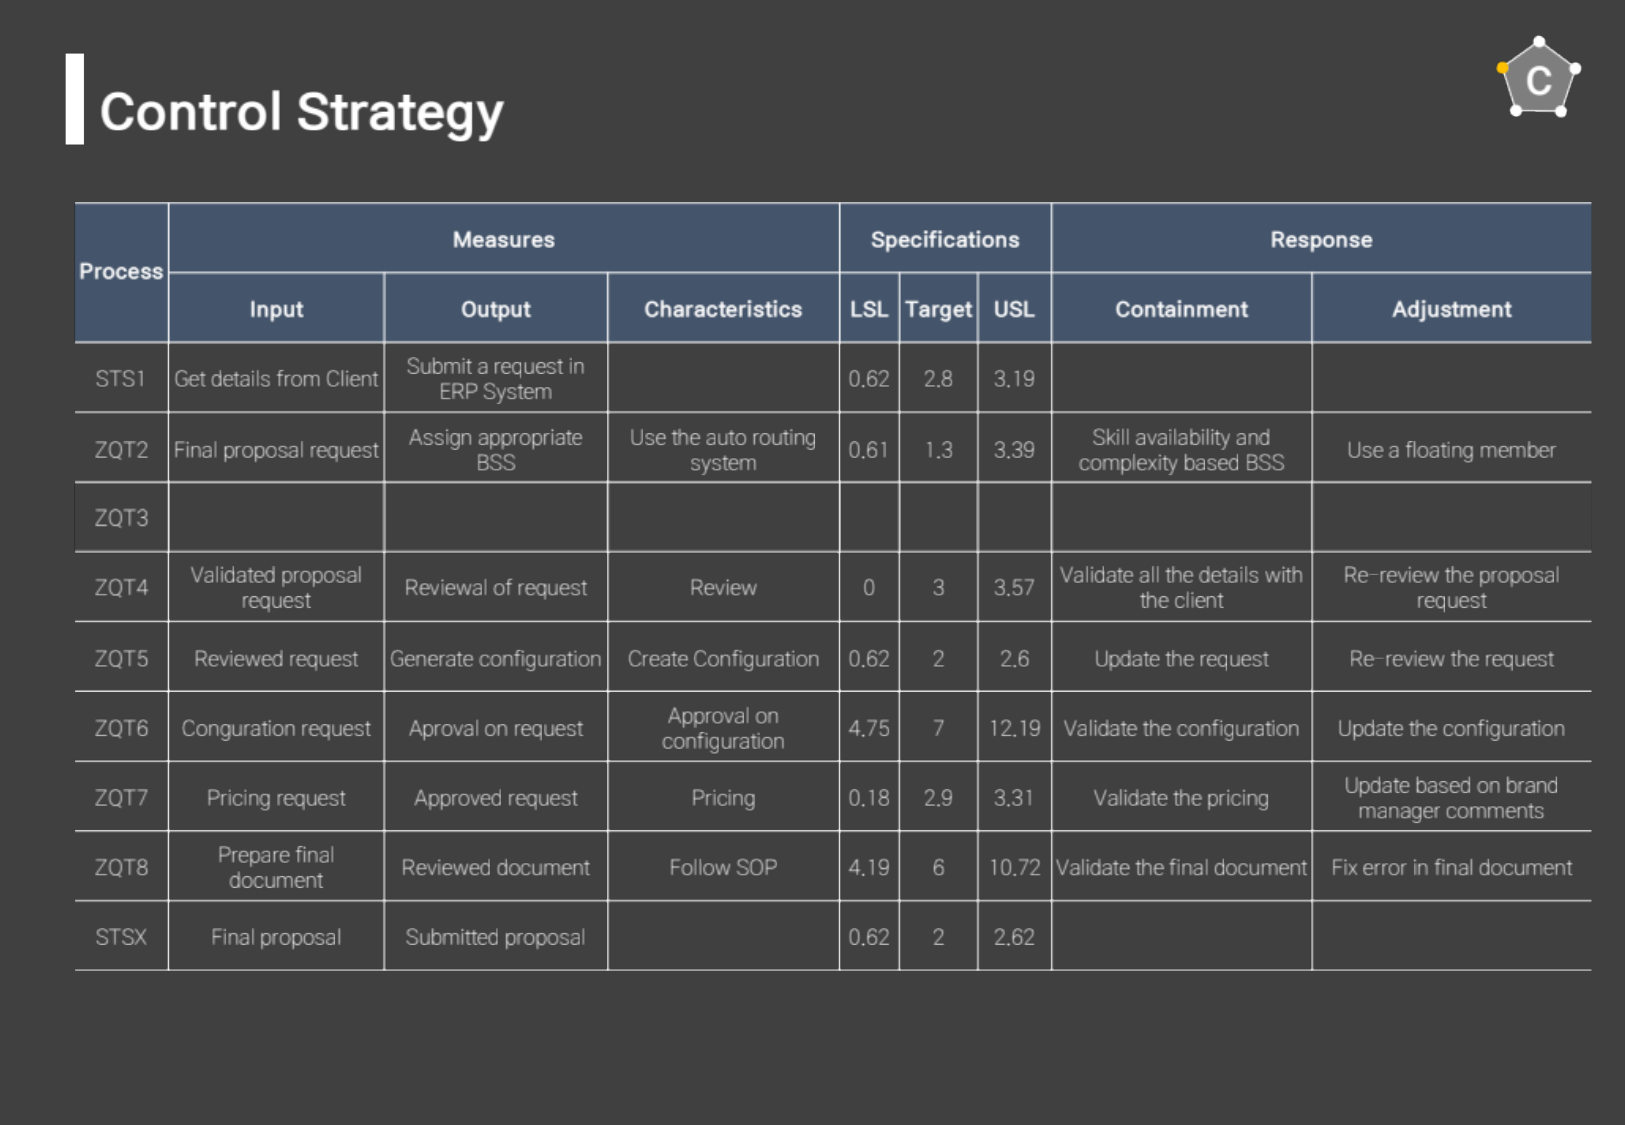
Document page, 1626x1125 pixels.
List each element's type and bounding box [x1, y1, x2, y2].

picture [64, 25, 1592, 971]
